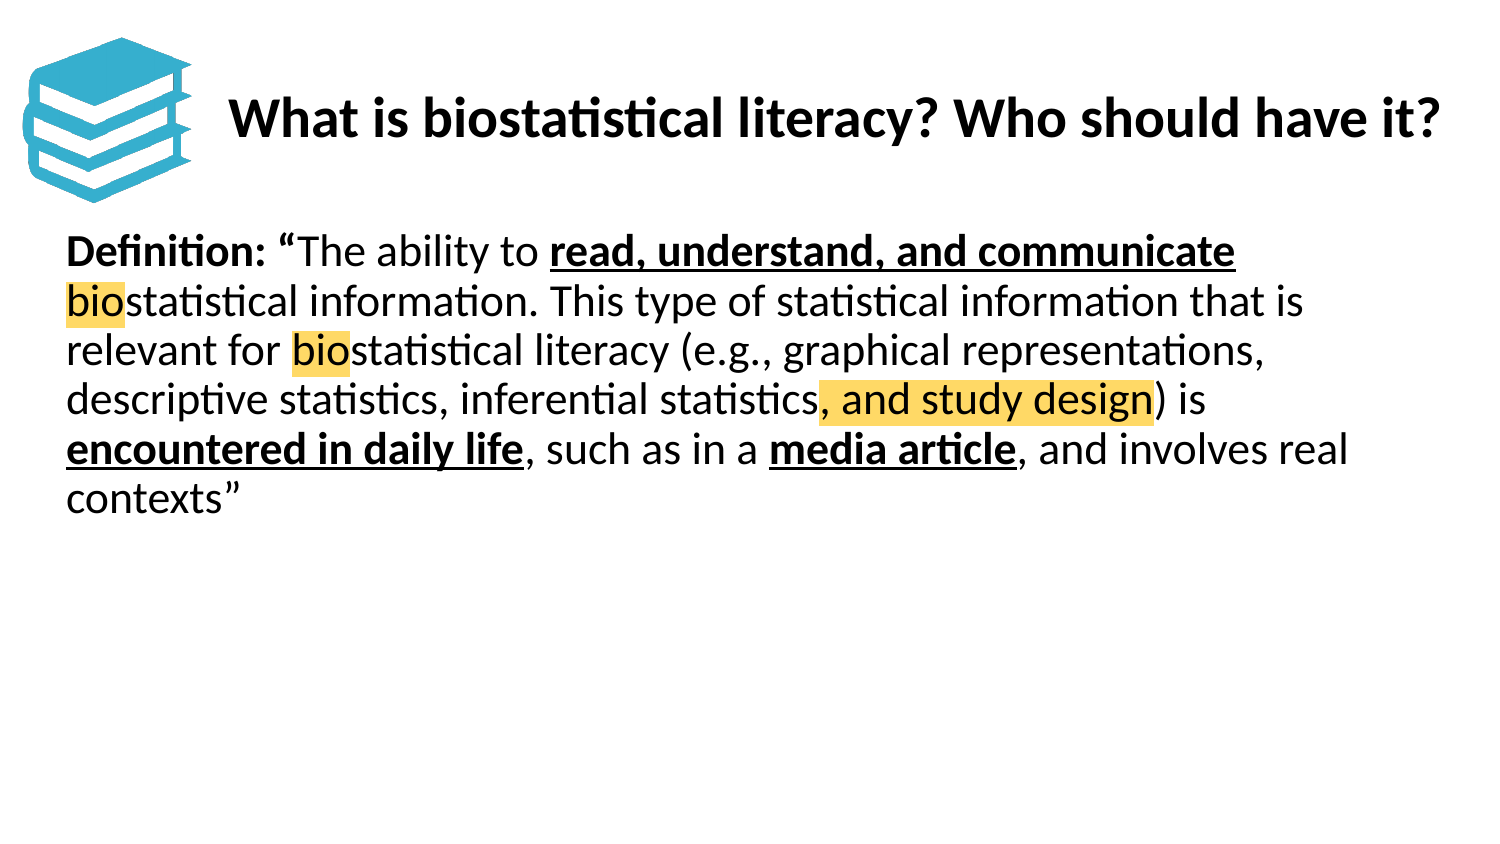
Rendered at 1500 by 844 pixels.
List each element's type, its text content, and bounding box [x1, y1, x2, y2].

text_box [12, 20, 202, 220]
list Definition: “The ability to read, understand, and communicate biostatistical information. This type of statistical information that is relevant for biostatistical literacy (e.g., graphical representations, descriptive statistics, inferential statistics, and study design) is encountered in daily life, such as in a media article, and involves real contexts” [51, 212, 1449, 844]
title What is biostatistical literacy? Who should have it? [213, 72, 1500, 167]
